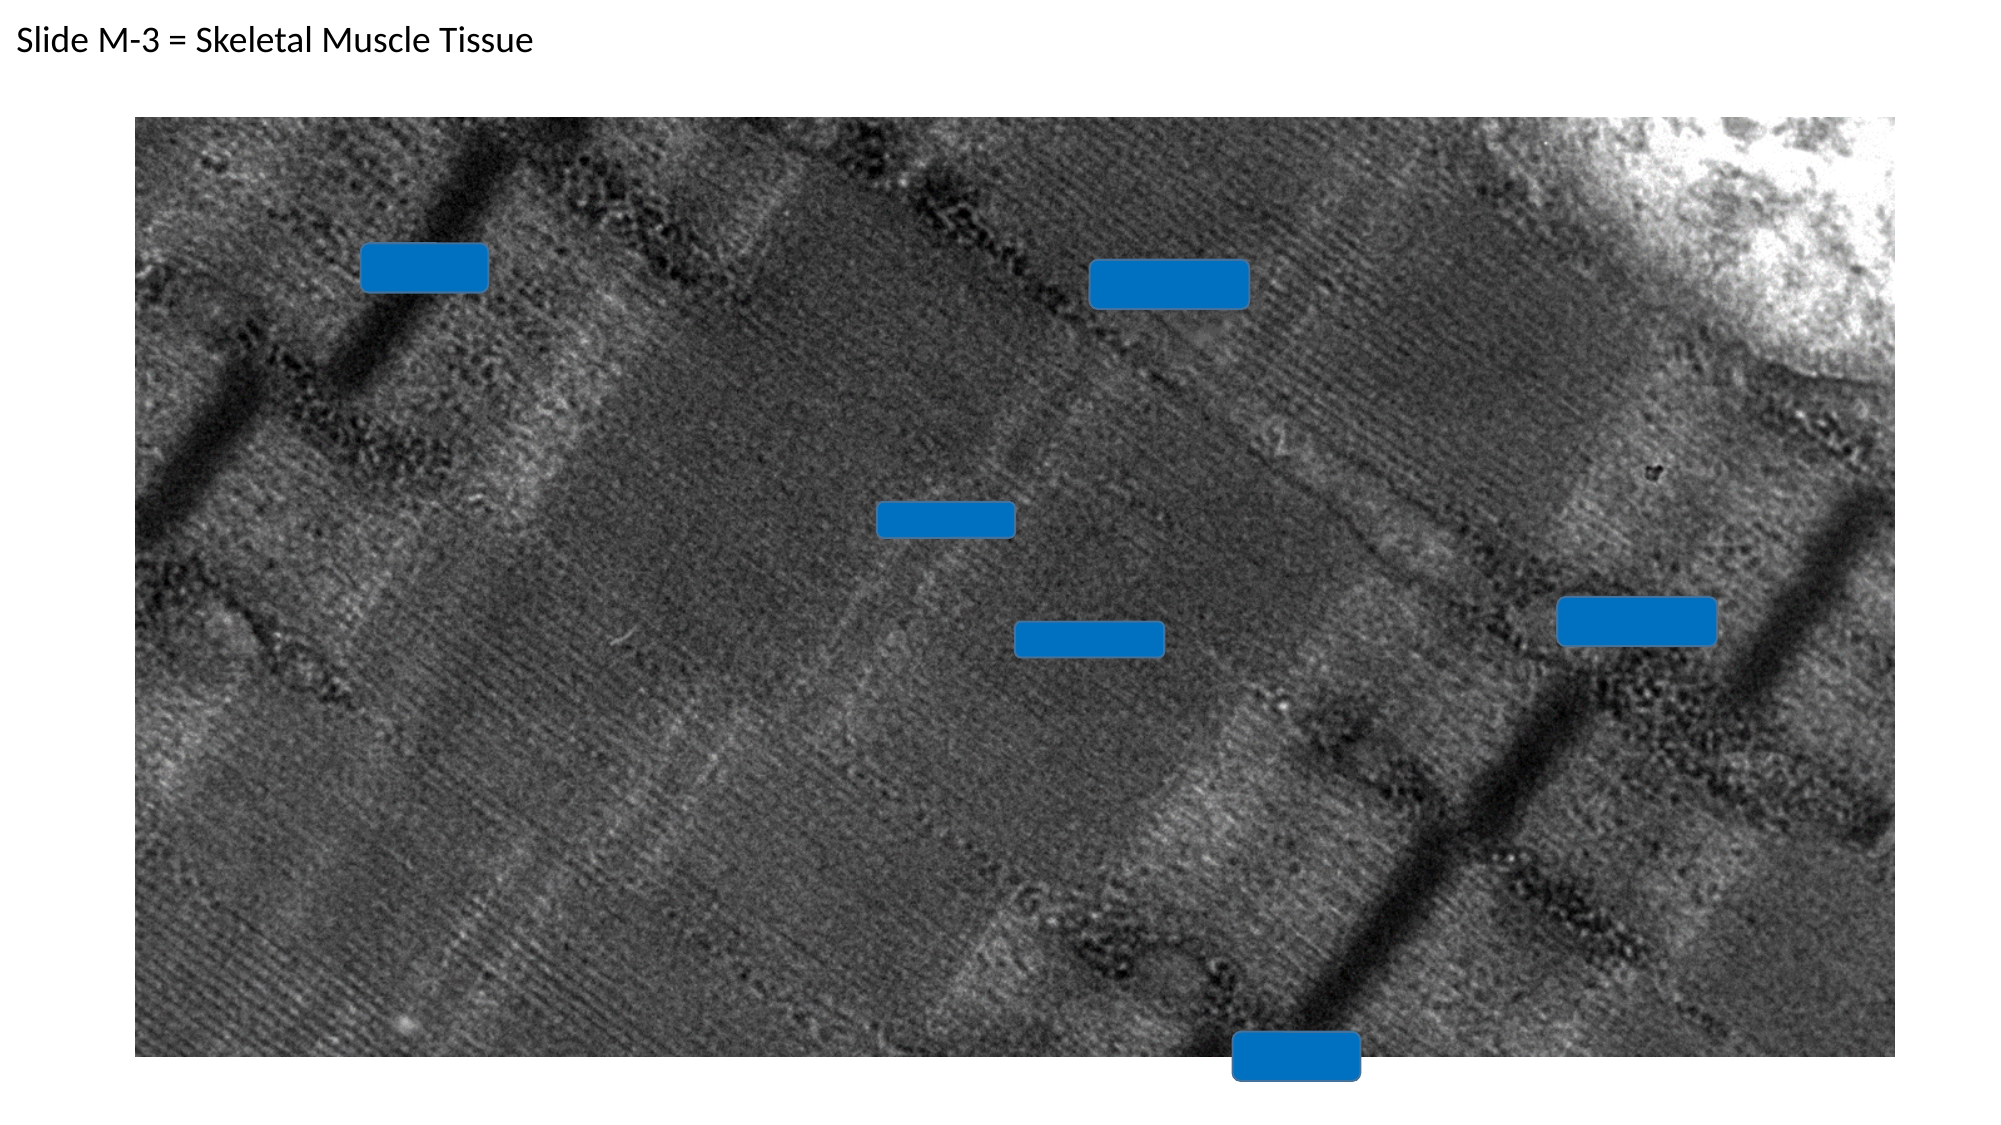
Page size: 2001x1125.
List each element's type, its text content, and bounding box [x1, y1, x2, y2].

text_box [1231, 1057, 1362, 1082]
picture [135, 117, 1895, 1057]
text_box Slide M-3 = Skeletal Muscle Tissue [0, 7, 613, 68]
